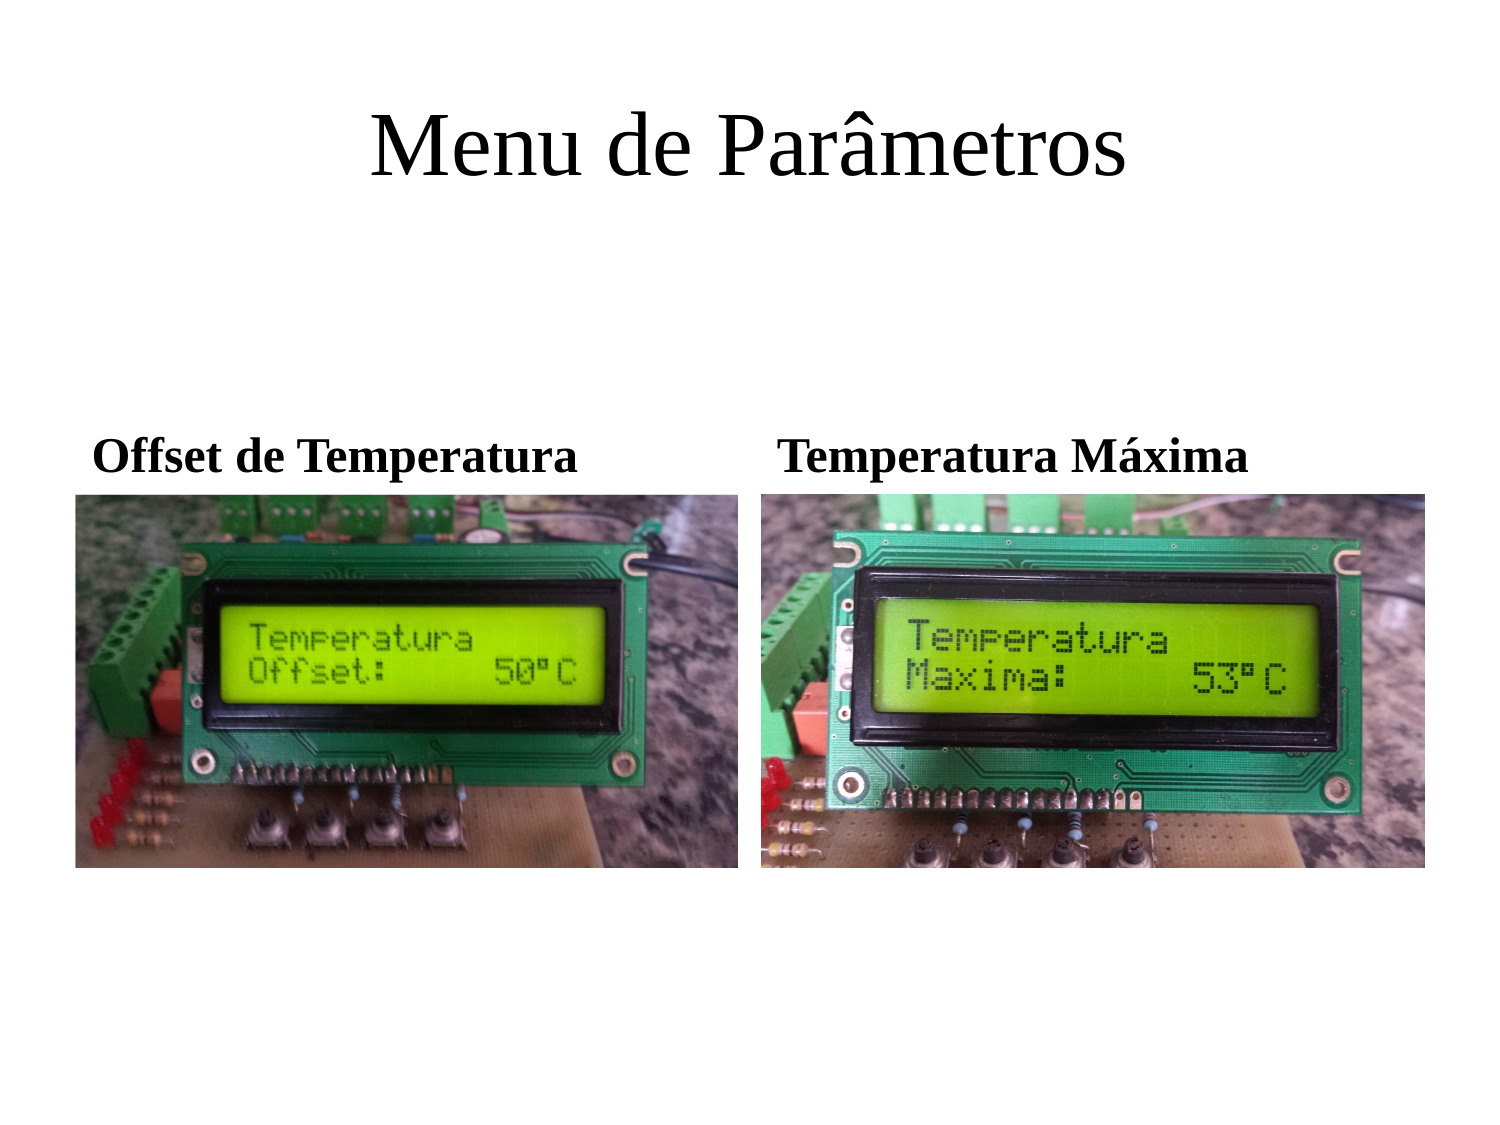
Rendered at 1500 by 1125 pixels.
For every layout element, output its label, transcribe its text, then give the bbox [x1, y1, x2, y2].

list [74, 494, 738, 868]
list Temperatura Máxima [761, 385, 1425, 491]
title Menu de Parâmetros [75, 45, 1425, 233]
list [761, 494, 1426, 868]
list Offset de Temperatura [76, 385, 740, 491]
